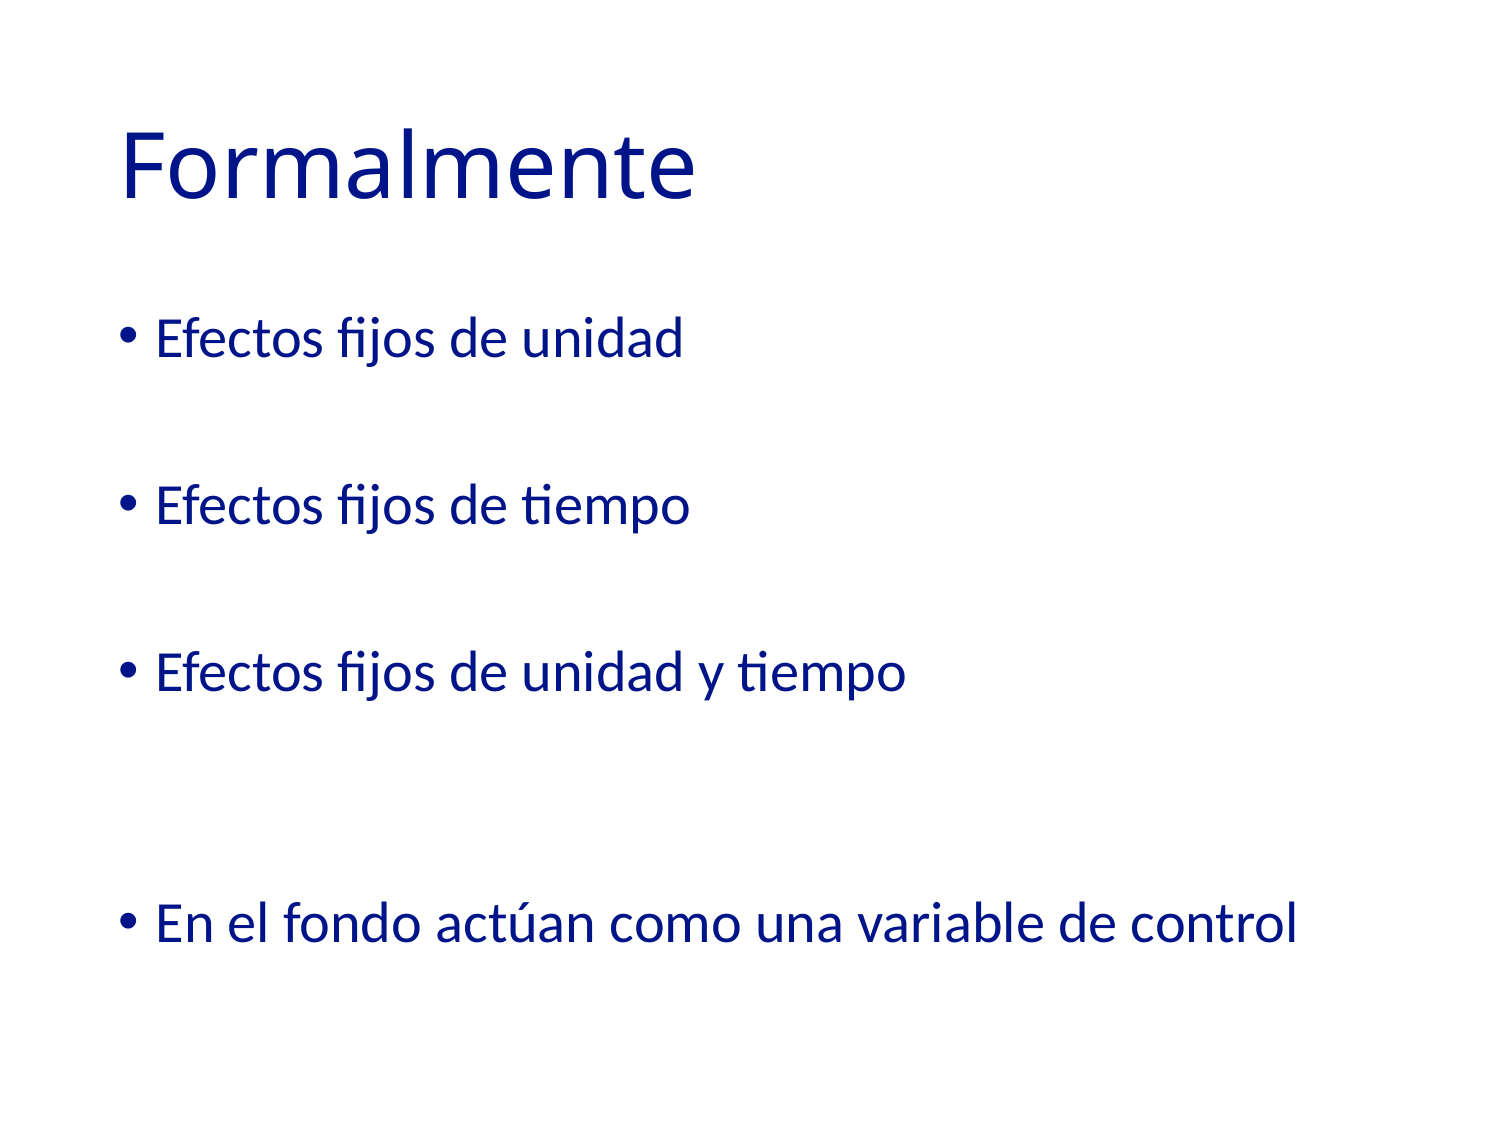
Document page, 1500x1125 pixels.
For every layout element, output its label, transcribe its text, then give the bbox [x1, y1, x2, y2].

title Formalmente [103, 59, 1397, 278]
